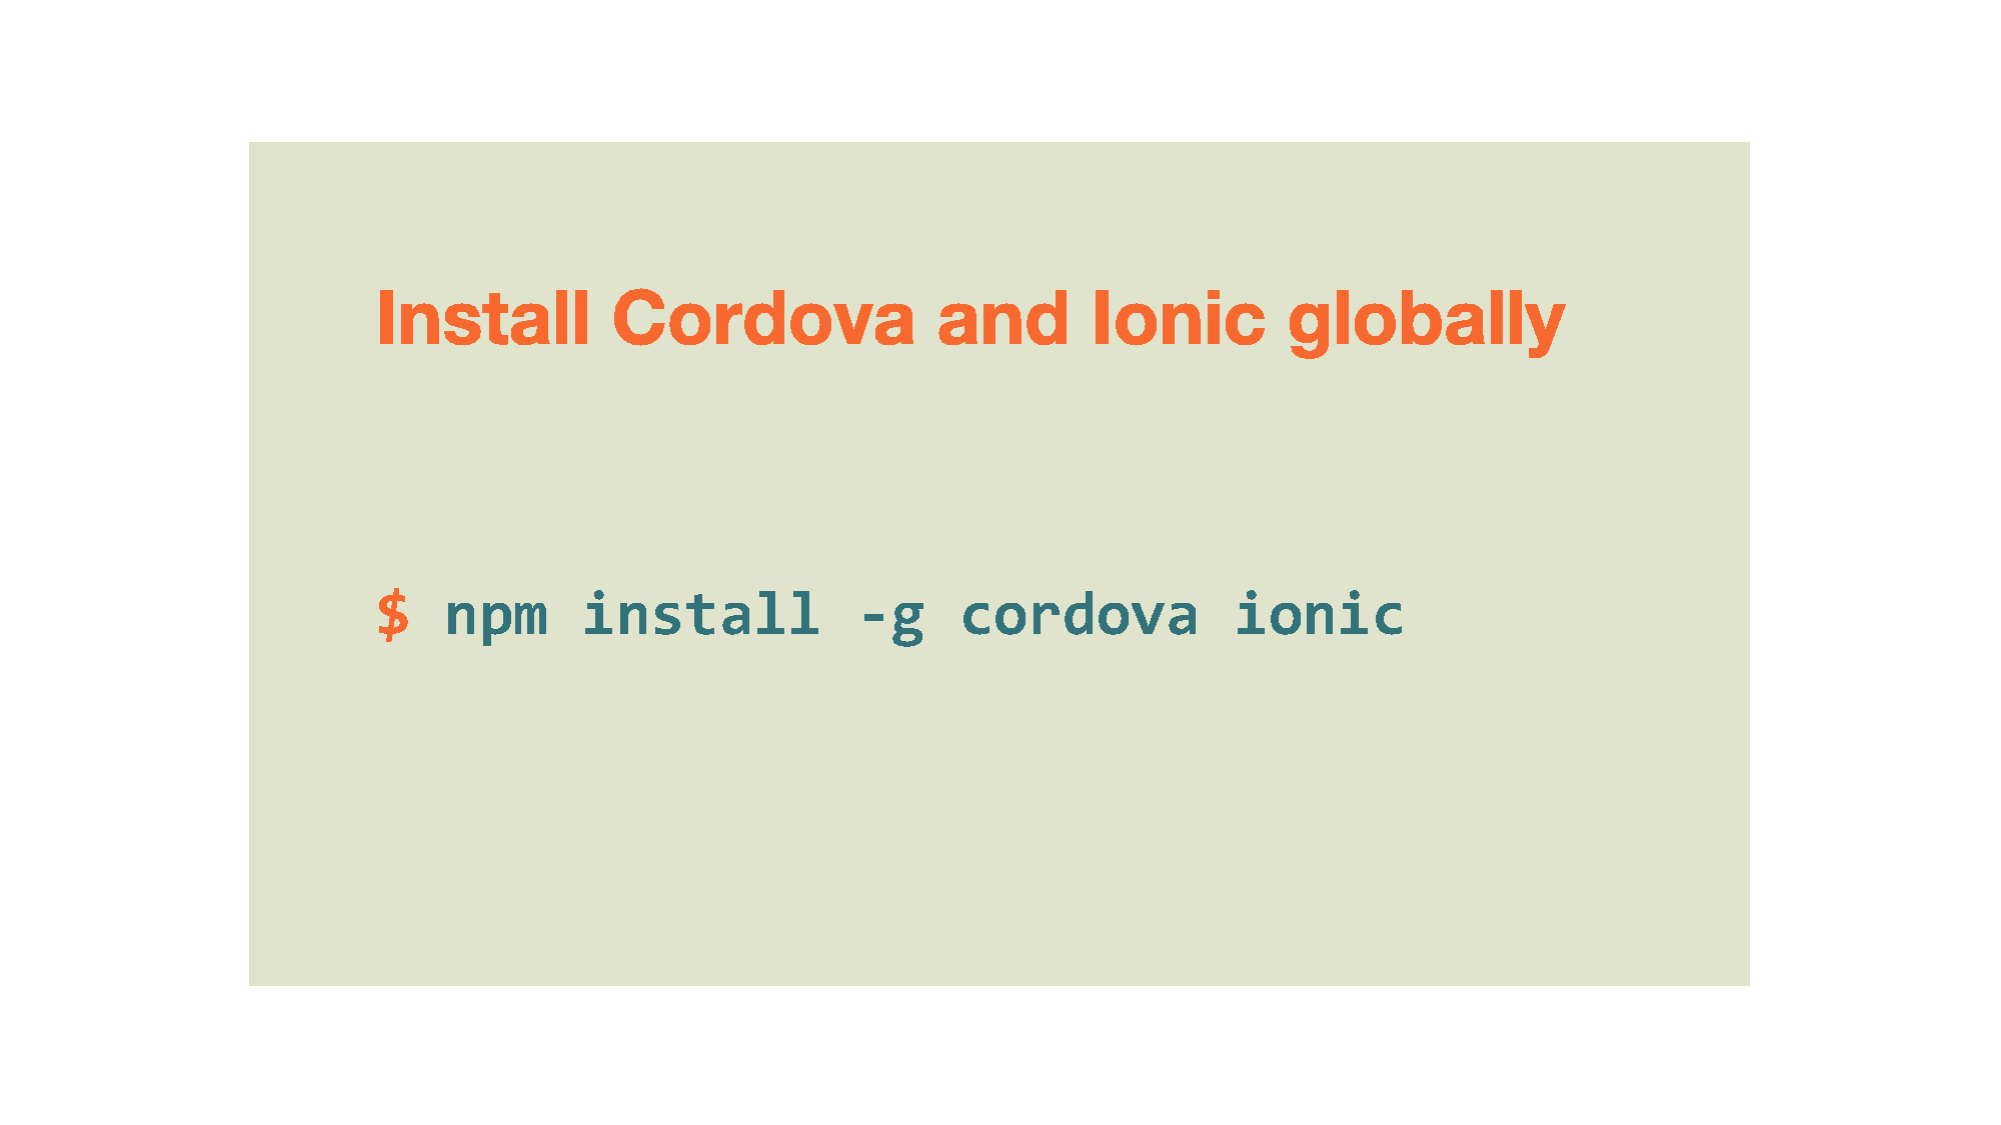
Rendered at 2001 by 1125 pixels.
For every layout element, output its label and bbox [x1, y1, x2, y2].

picture [249, 142, 1750, 986]
